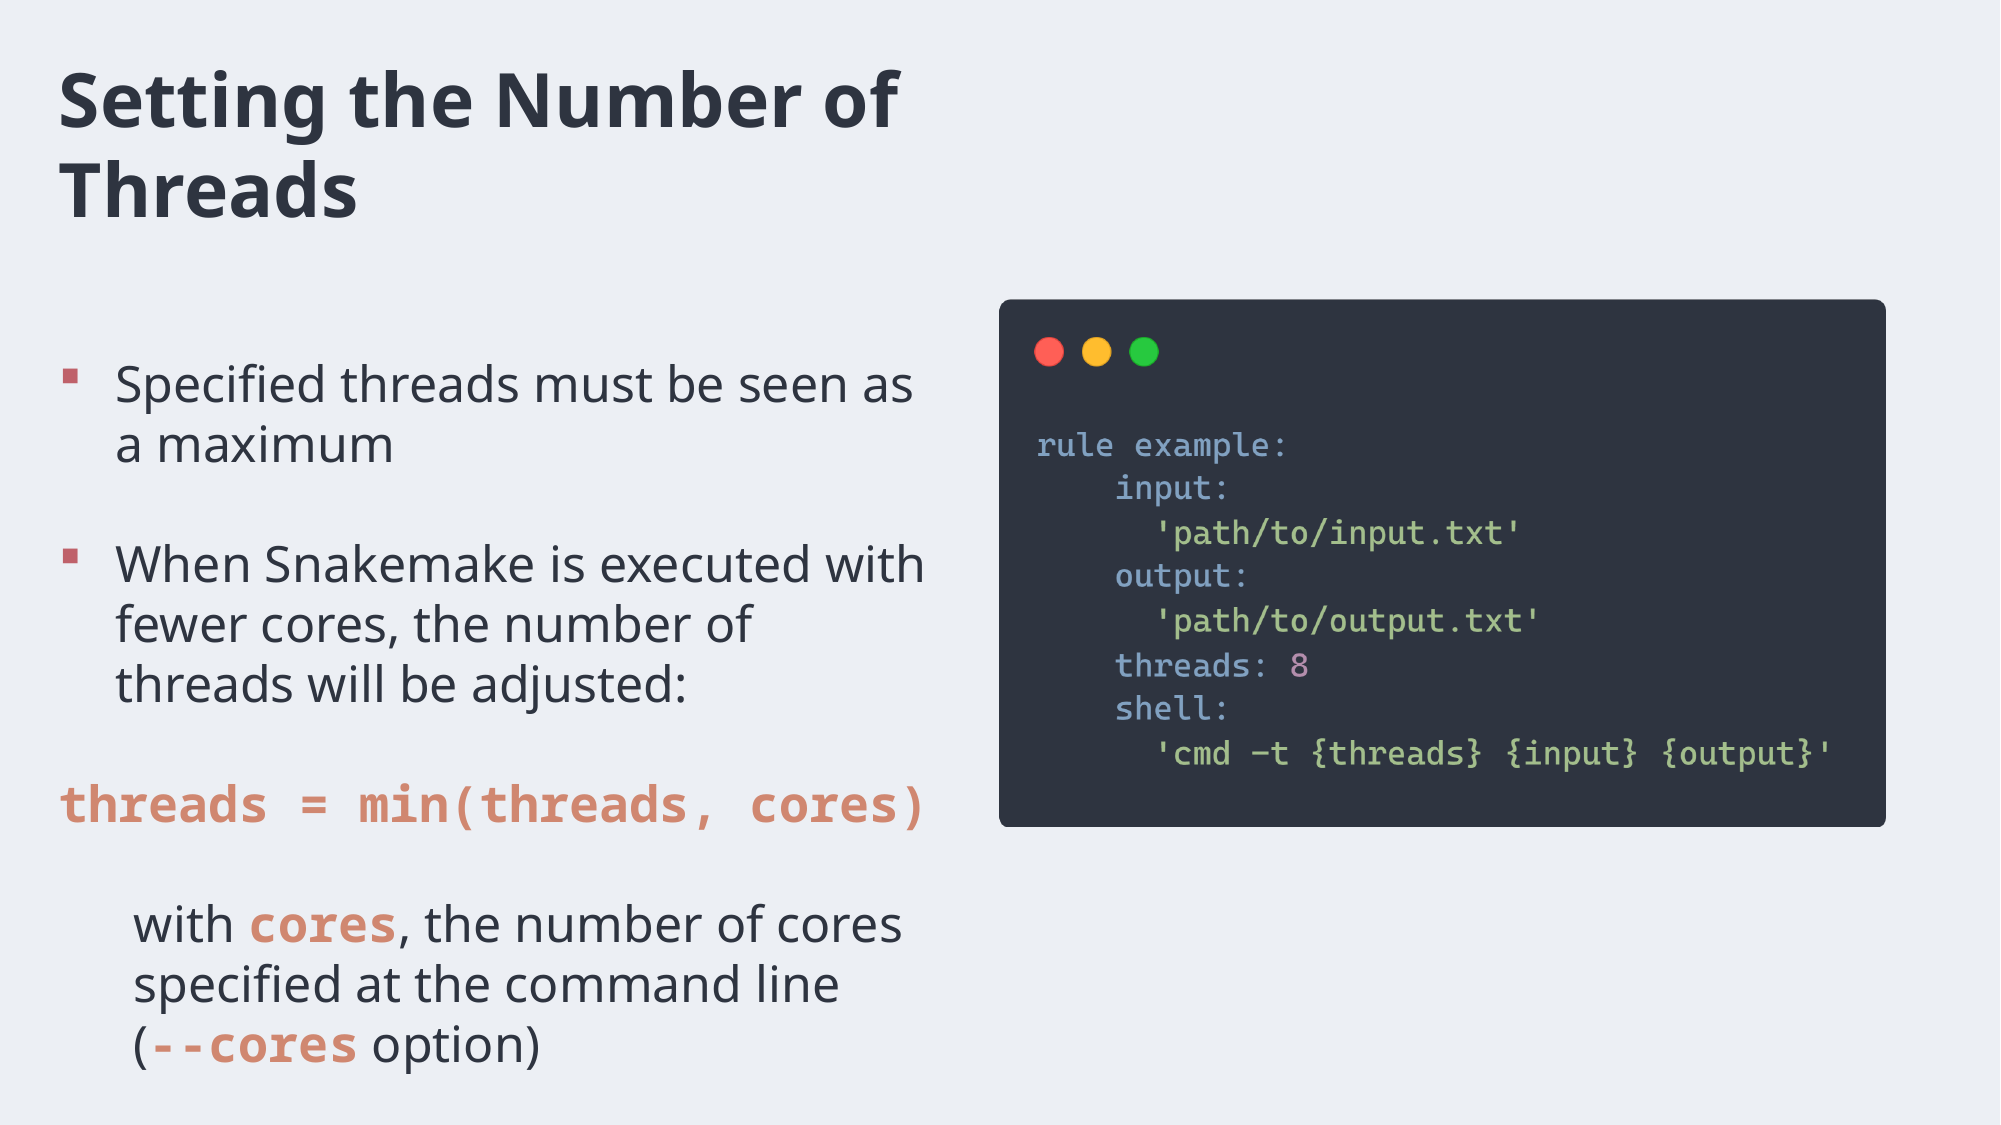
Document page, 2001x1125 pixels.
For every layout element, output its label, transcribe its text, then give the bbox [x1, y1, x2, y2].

text_box Setting the Number of Threads Specified threads must be seen as a maximum When Snakemake is executed with fewer cores, the number of threads will be adjusted: threads = min(threads, cores) with cores, the number of cores specified at the command line (--cores option) [0, 0, 1000, 1125]
picture [999, 298, 1886, 827]
